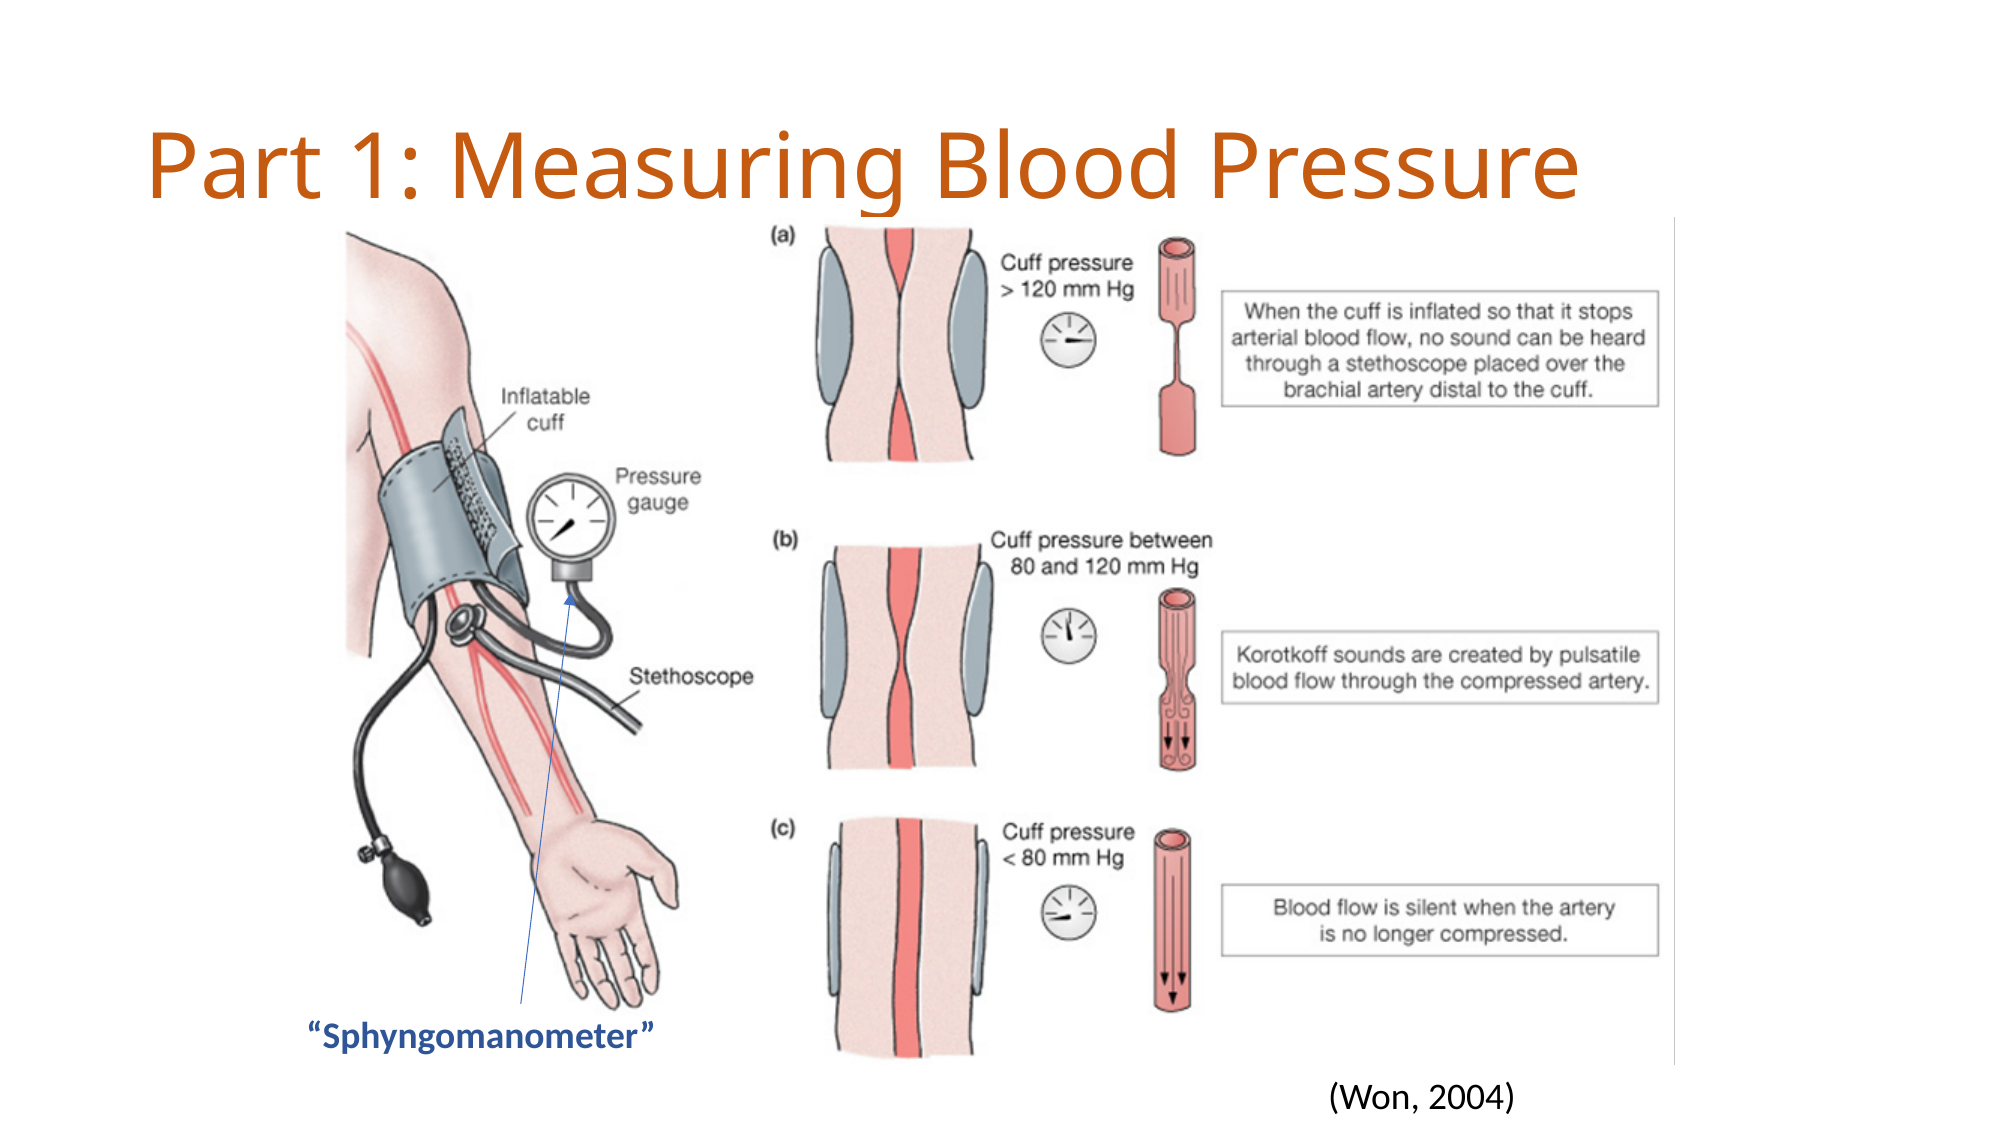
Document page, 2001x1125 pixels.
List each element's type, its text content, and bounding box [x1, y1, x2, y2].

text_box (Won, 2004) [1320, 1064, 1863, 1125]
text_box “Sphyngomanometer” [298, 1003, 324, 1064]
title Part 1: Measuring Blood Pressure [136, 59, 1863, 278]
picture [324, 217, 1676, 1065]
